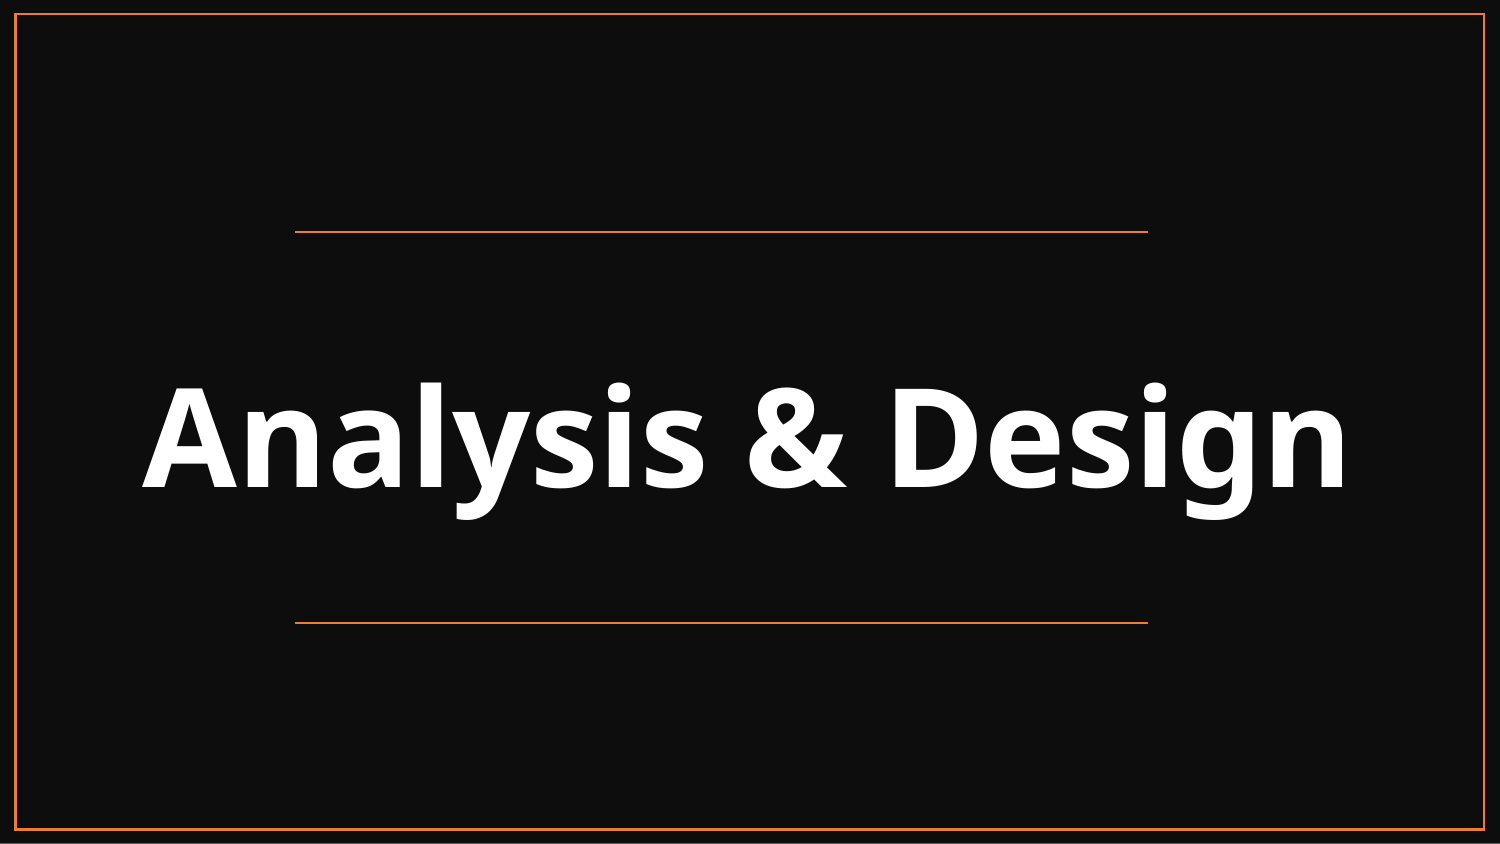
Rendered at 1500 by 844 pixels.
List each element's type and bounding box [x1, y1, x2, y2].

text_box [14, 13, 1485, 831]
text_box [0, 0, 1500, 844]
